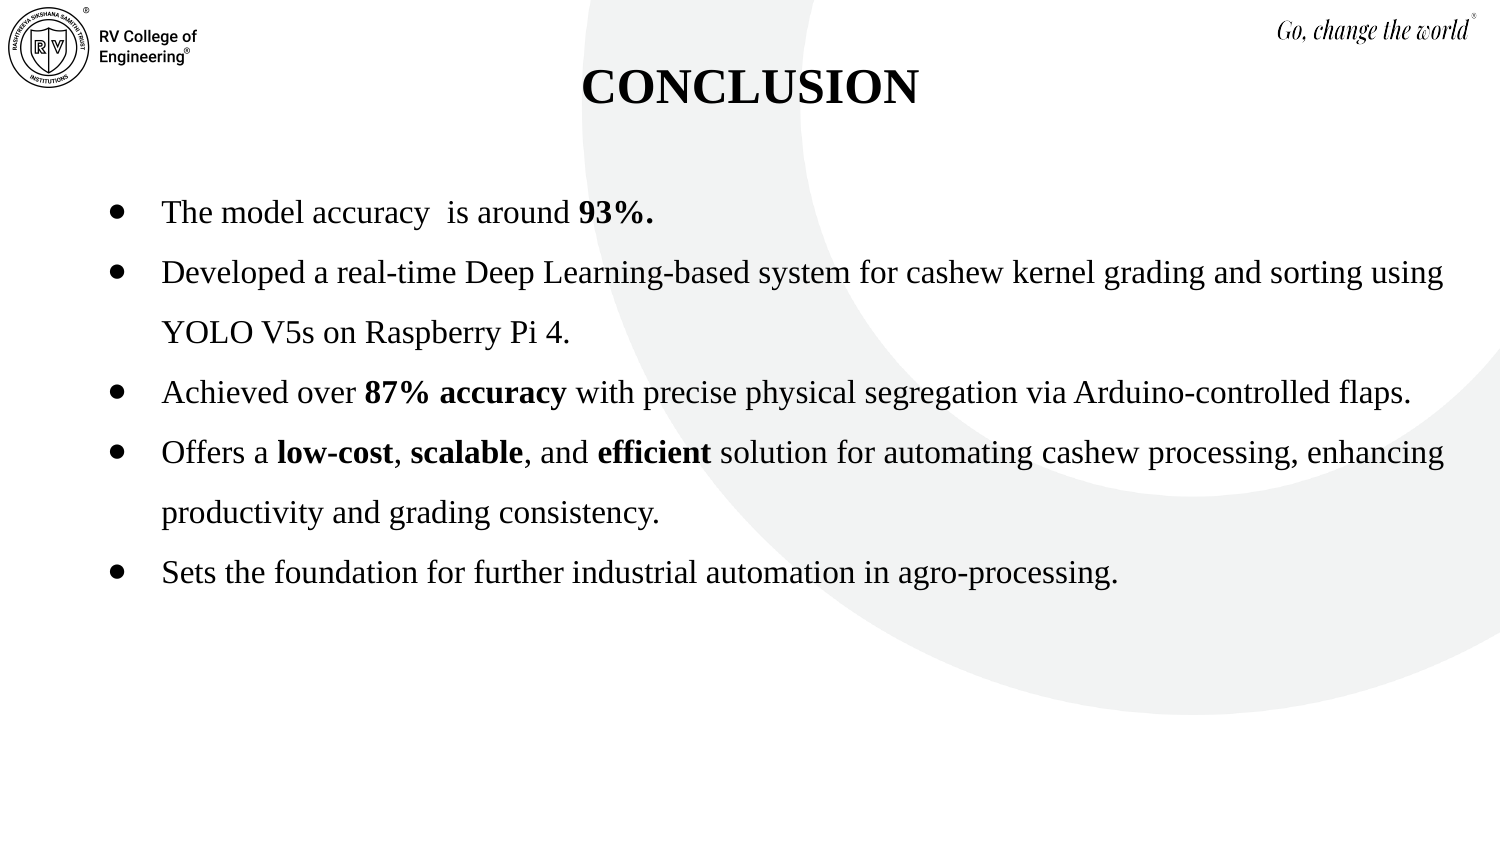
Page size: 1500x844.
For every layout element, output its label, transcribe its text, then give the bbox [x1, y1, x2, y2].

title CONCLUSION [272, 48, 1228, 110]
picture [0, 0, 1500, 844]
text_box The model accuracy is around 93%. Developed a real-time Deep Learning-based system for cashew kernel grading and sorting using YOLO V5s on Raspberry Pi 4. Achieved over 87% accuracy with precise physical segregation via Arduino-controlled flaps. Offers a low-cost, scalable, and efficient solution for automating cashew processing, enhancing productivity and grading consistency. Sets the foundation for further industrial automation in agro-processing. [71, 173, 1461, 639]
